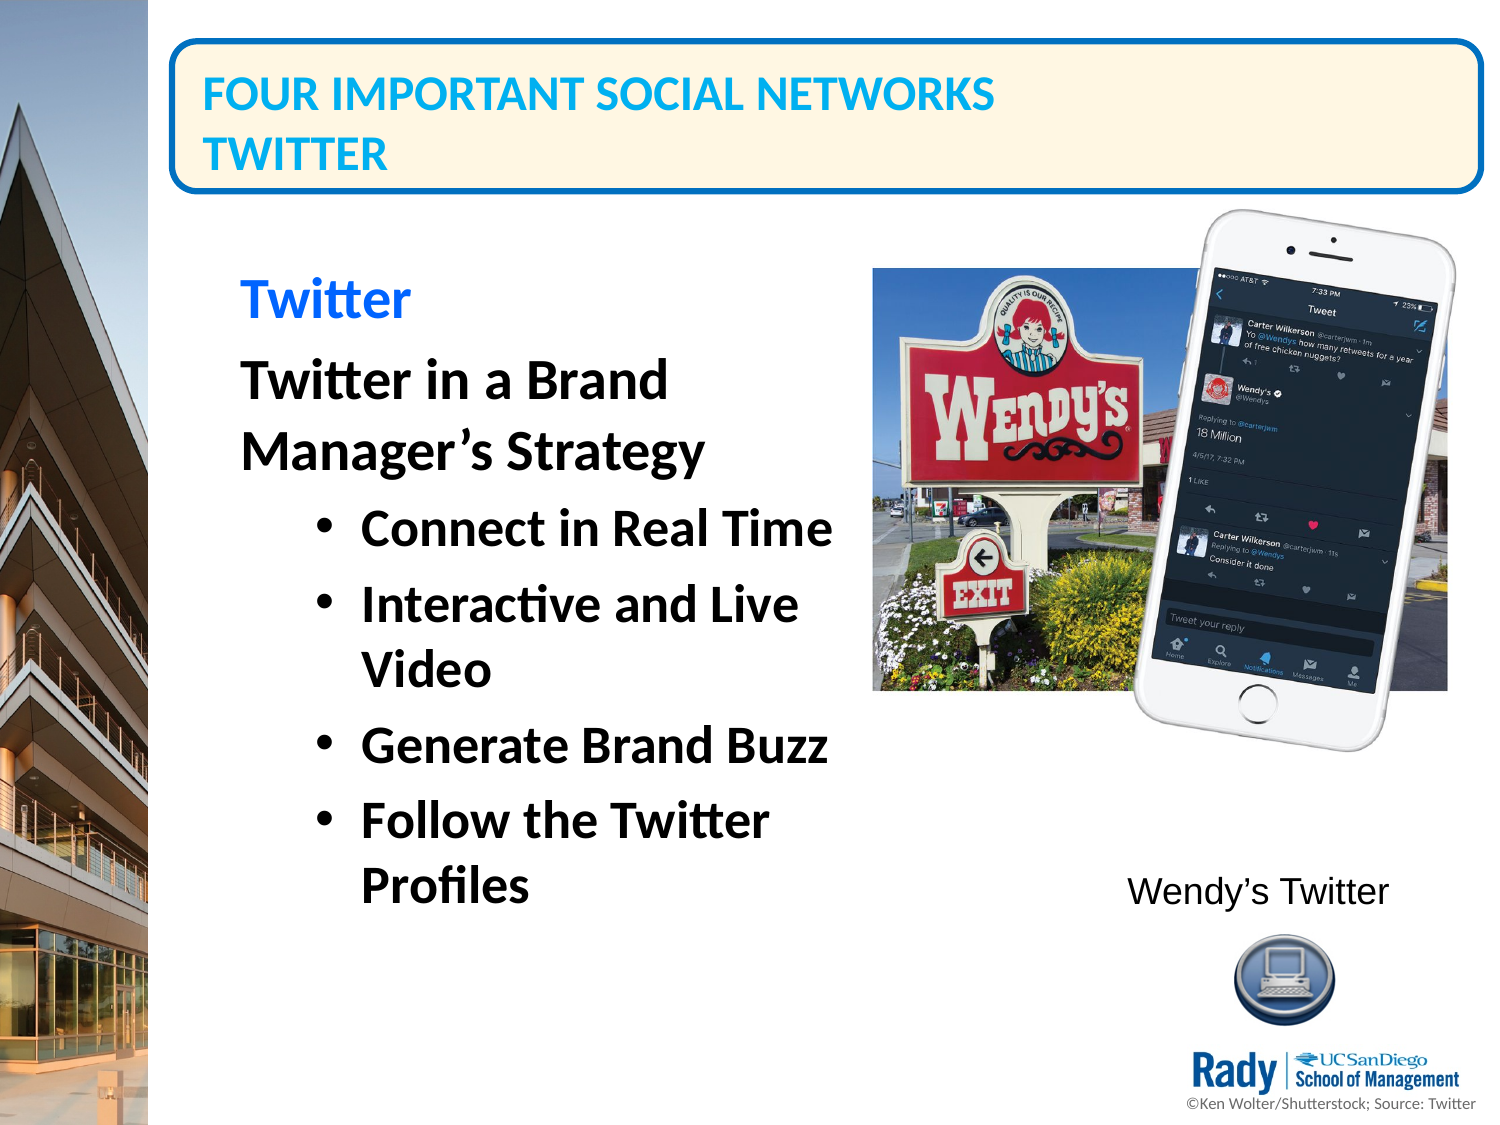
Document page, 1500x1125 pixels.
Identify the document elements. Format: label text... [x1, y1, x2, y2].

list Twitter Twitter in a Brand Manager’s Strategy Connect in Real Time Interactive and Live Video Generate Brand Buzz Follow the Twitter Profiles [224, 252, 853, 767]
text_box [171, 43, 187, 190]
picture [1234, 931, 1336, 1027]
text_box [1413, 41, 1482, 192]
picture [0, 0, 148, 1125]
text_box ©Ken Wolter/Shutterstock; Source: Twitter [884, 1092, 1484, 1118]
picture [1187, 1044, 1463, 1092]
text_box Wendy’s Twitter [1060, 866, 1457, 892]
picture [871, 208, 1458, 754]
title FOUR IMPORTANT SOCIAL NETWORKS TWITTER [187, 26, 1413, 214]
